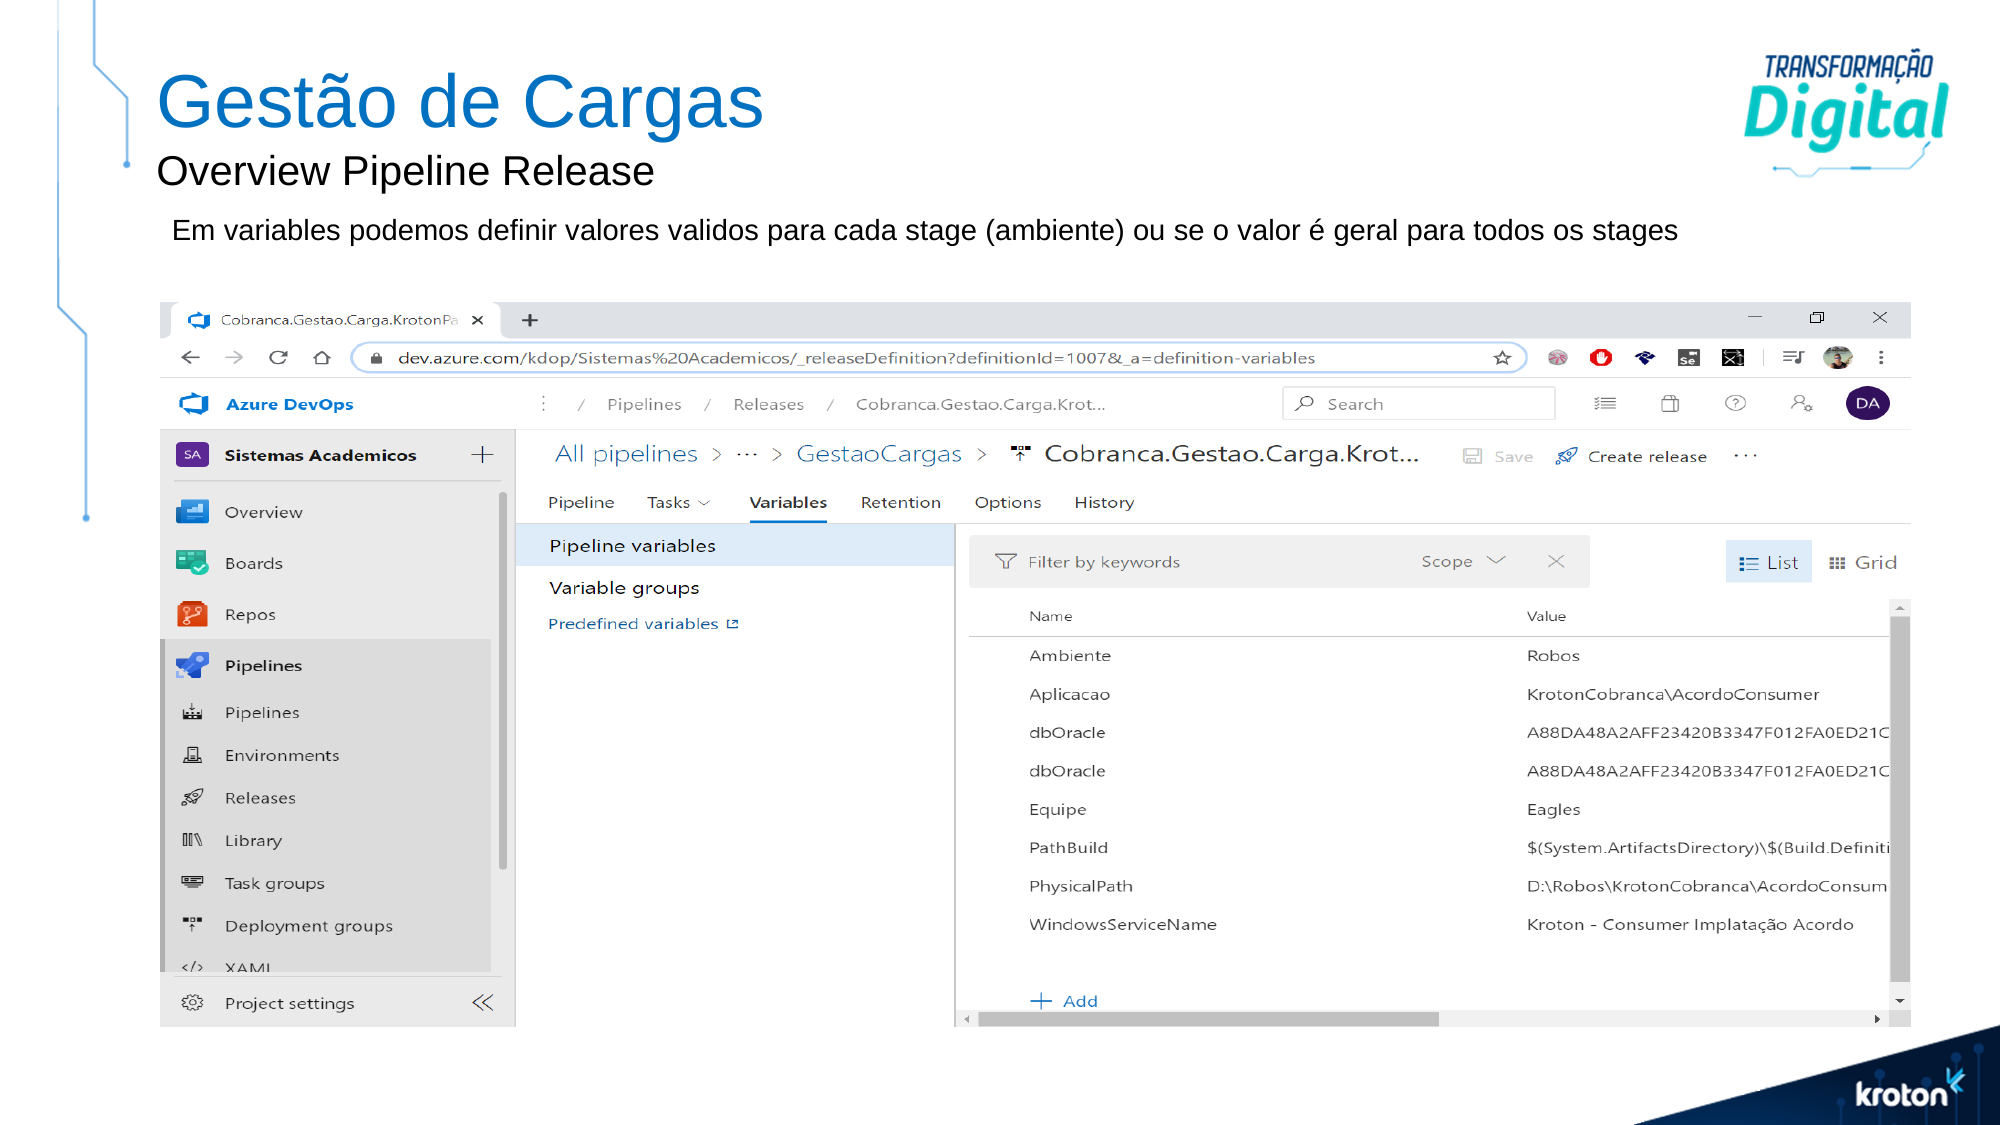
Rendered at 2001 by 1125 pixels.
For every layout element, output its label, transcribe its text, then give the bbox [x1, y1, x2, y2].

text_box Em variables podemos definir valores validos para cada stage (ambiente) ou se o valor é geral para todos os stages [157, 204, 1705, 254]
picture [0, 0, 2000, 1125]
list Gestão de Cargas [141, 56, 1691, 142]
text_box Overview Pipeline Release [141, 142, 1691, 203]
